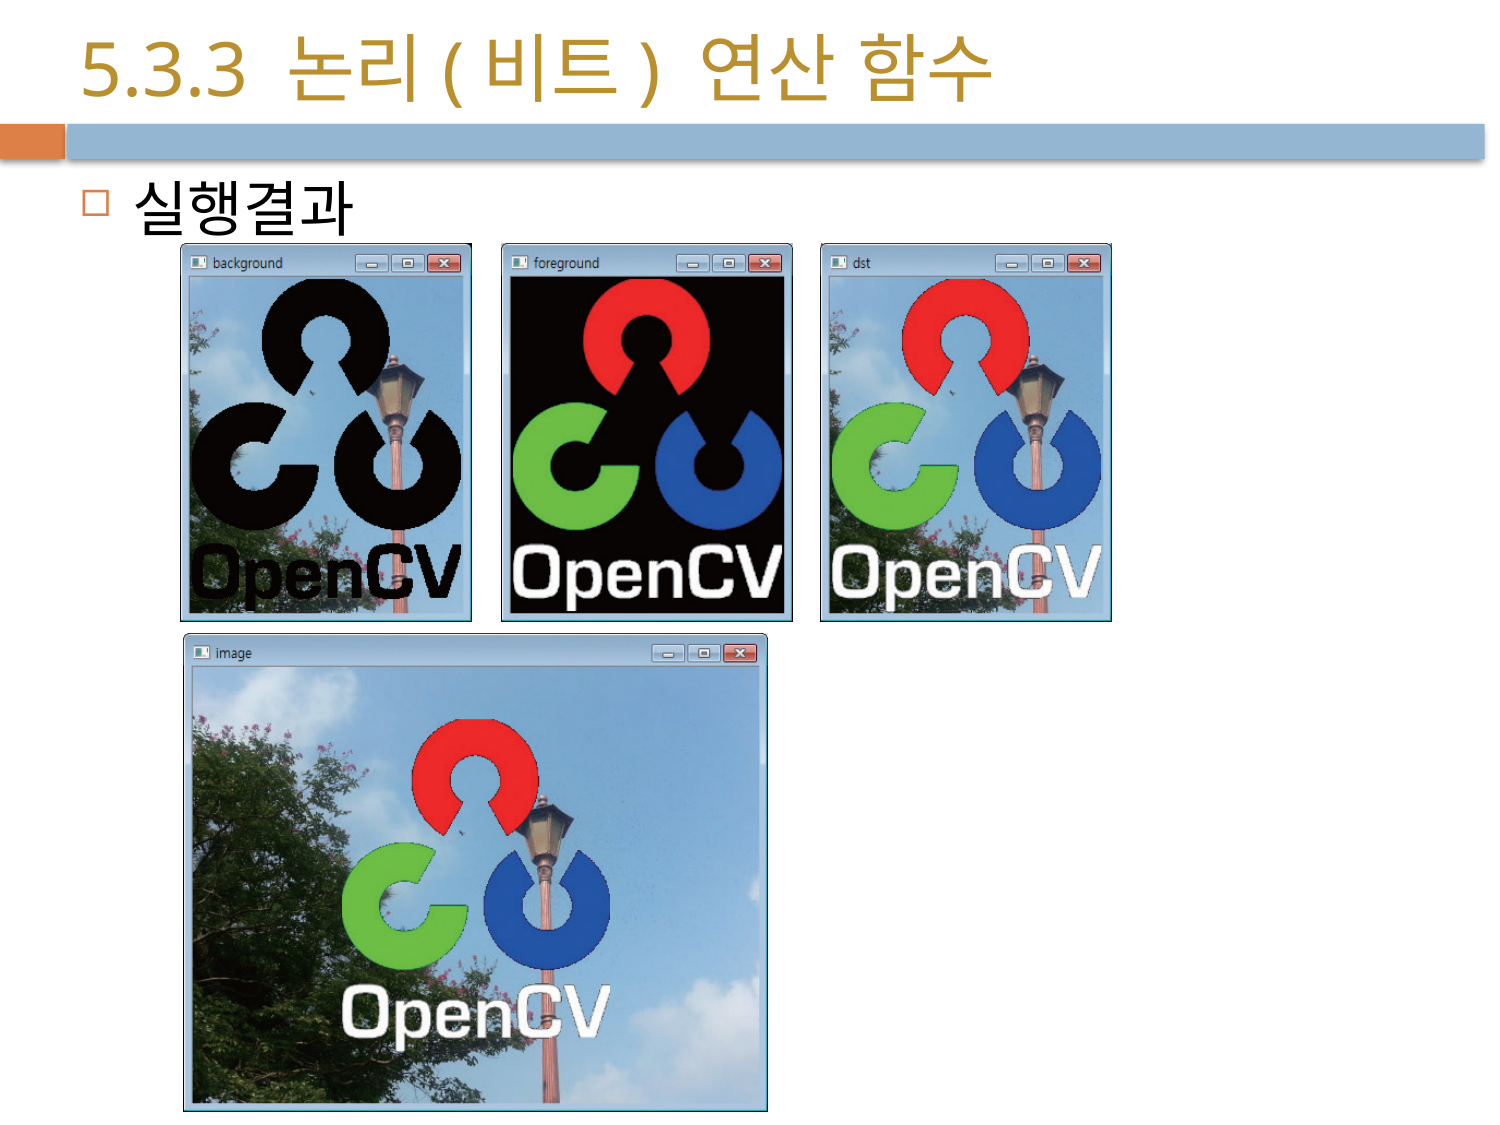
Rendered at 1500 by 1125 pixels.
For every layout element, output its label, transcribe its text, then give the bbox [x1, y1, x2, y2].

picture [182, 632, 769, 1112]
picture [501, 243, 794, 622]
title 5.3.3 논리(비트) 연산 함수 [64, 7, 1483, 126]
list 실행결과 [64, 163, 1483, 1050]
picture [820, 243, 1112, 622]
picture [179, 243, 472, 622]
